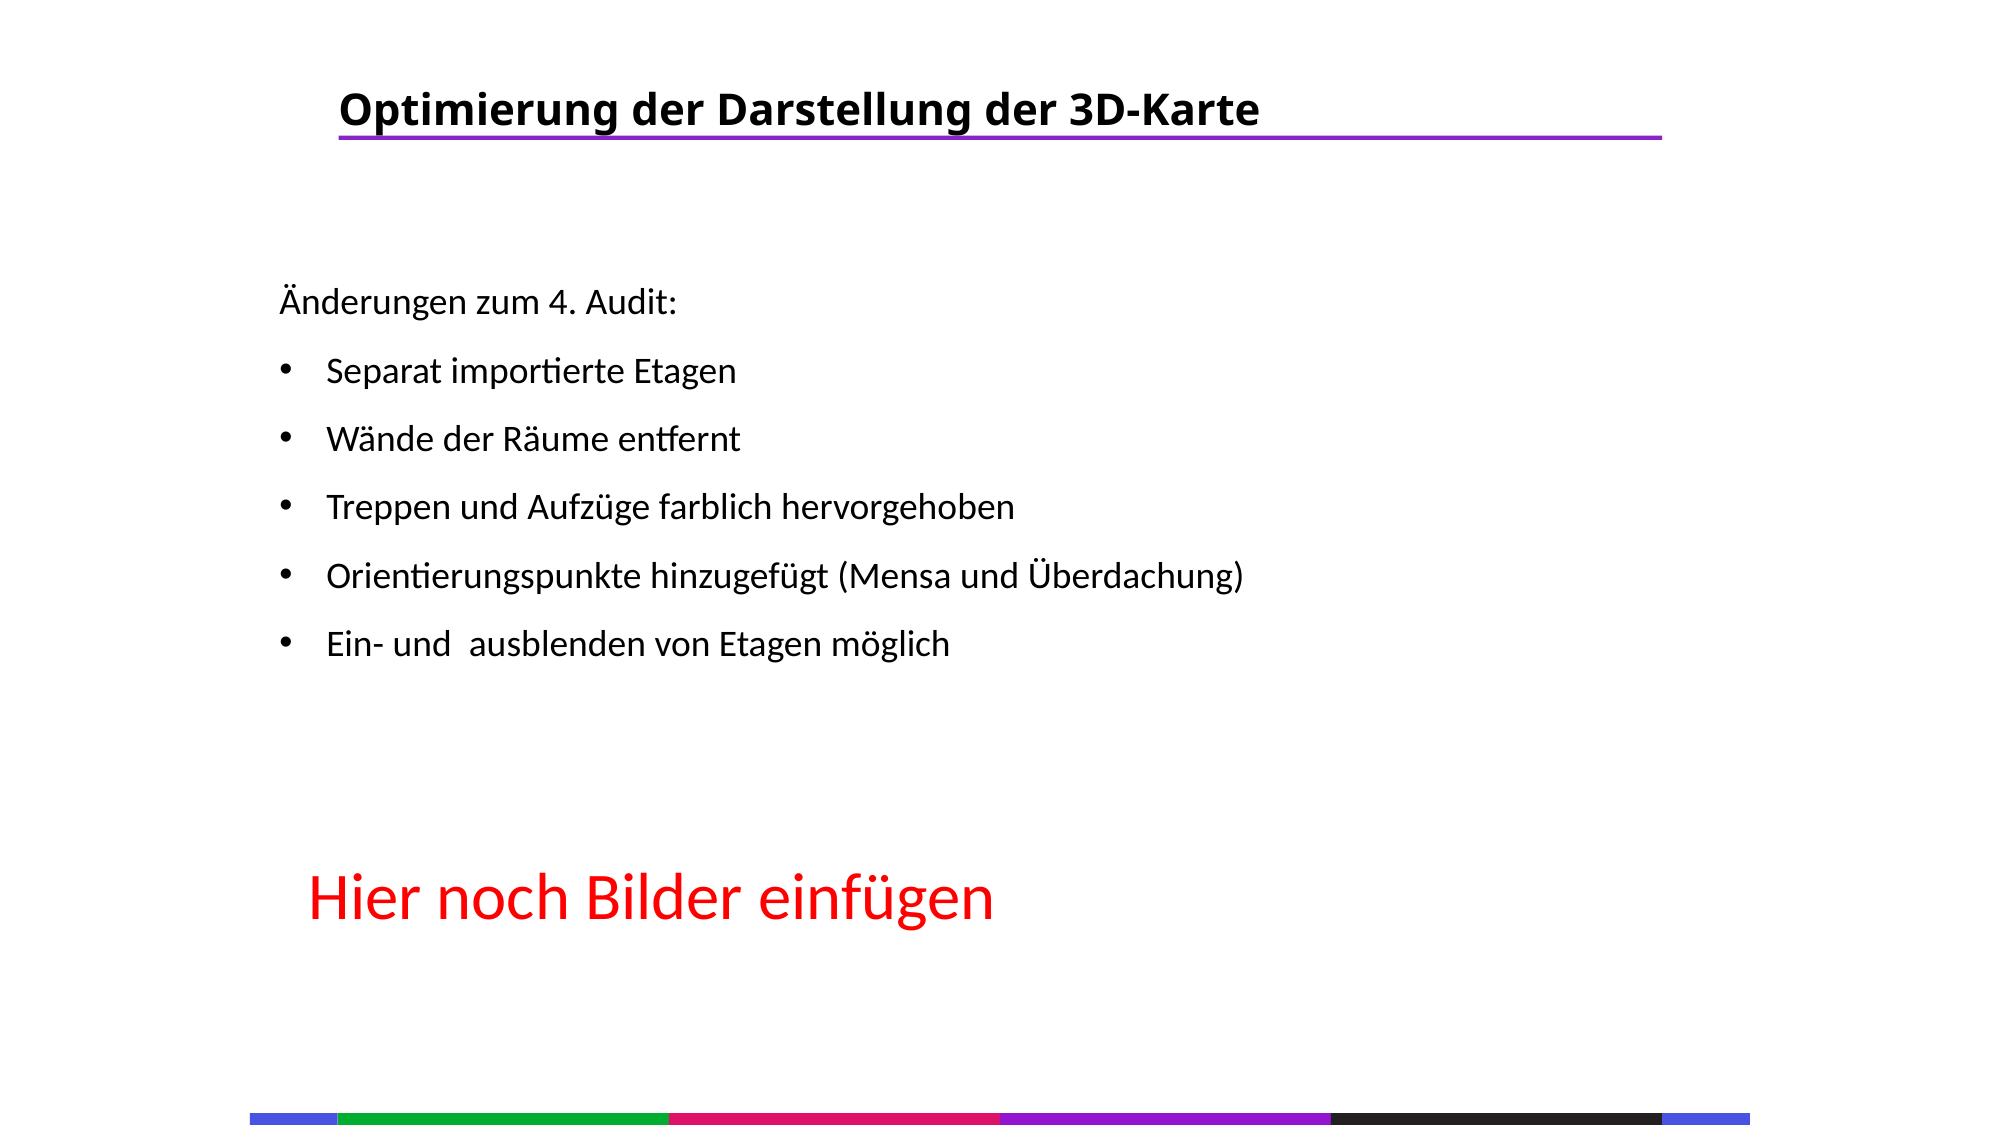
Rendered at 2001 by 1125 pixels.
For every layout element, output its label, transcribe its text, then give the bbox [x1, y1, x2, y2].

text_box Optimierung der Darstellung der 3D-Karte [338, 82, 1467, 135]
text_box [249, 1113, 1750, 1125]
text_box Hier noch Bilder einfügen [293, 845, 1369, 941]
text_box Änderungen zum 4. Audit: Separat importierte Etagen Wände der Räume entfernt Treppen und Aufzüge farblich hervorgehoben Orientierungspunkte hinzugefügt (Mensa und Überdachung) Ein- und ausblenden von Etagen möglich [189, 263, 1709, 877]
